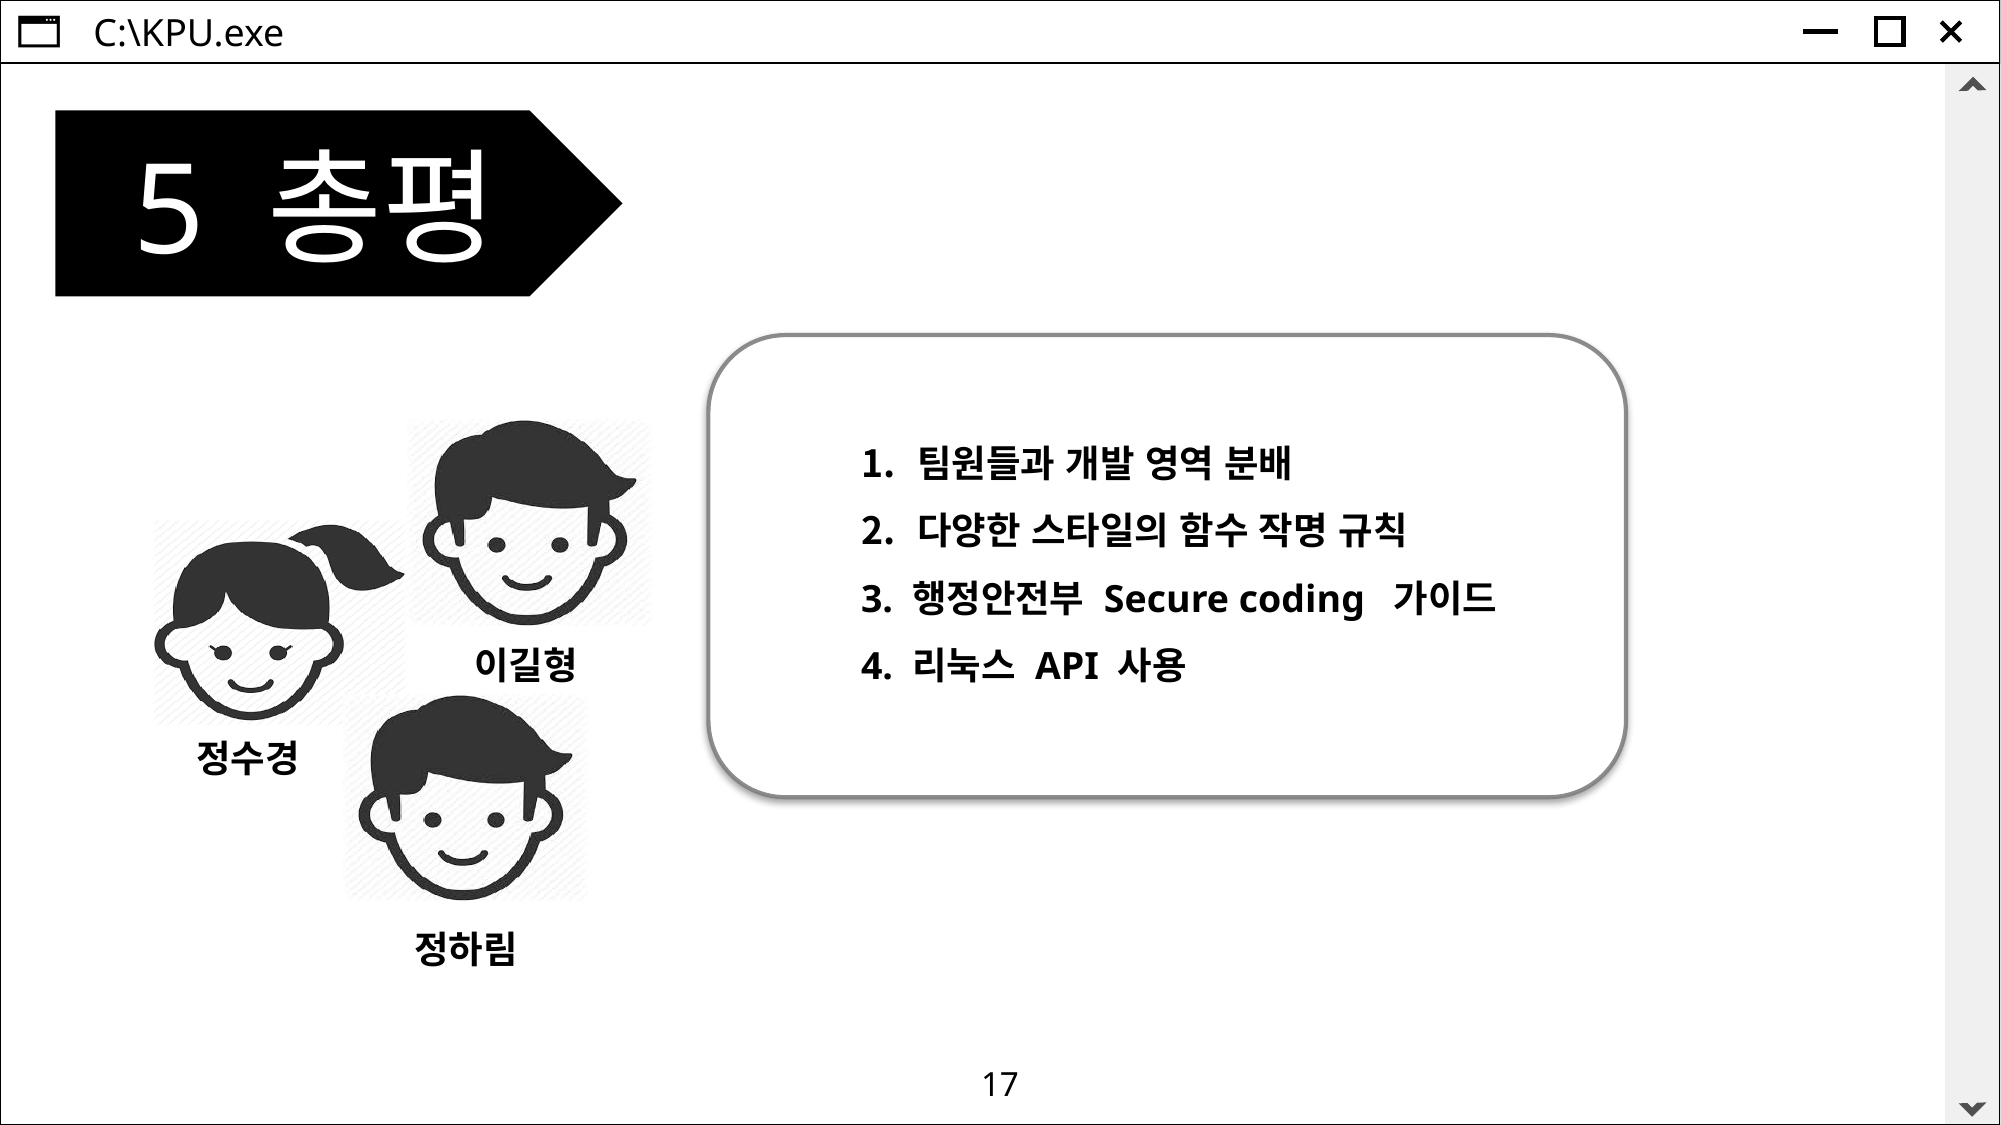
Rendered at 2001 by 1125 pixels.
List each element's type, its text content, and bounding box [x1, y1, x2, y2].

text_box 정하림 [320, 918, 613, 979]
text_box [708, 335, 1627, 798]
text_box 이길형 [408, 634, 673, 695]
slide_number 17 [947, 1055, 1053, 1116]
picture [151, 419, 653, 901]
text_box 5 총평 [55, 110, 623, 297]
text_box 팀원들과 개발 영역 분배 다양한 스타일의 함수 작명 규칙 3. 행정안전부 Secure coding 가이드 4. 리눅스 API 사용 [846, 409, 1658, 695]
text_box 정수경 [101, 727, 343, 788]
picture [14, 7, 64, 56]
